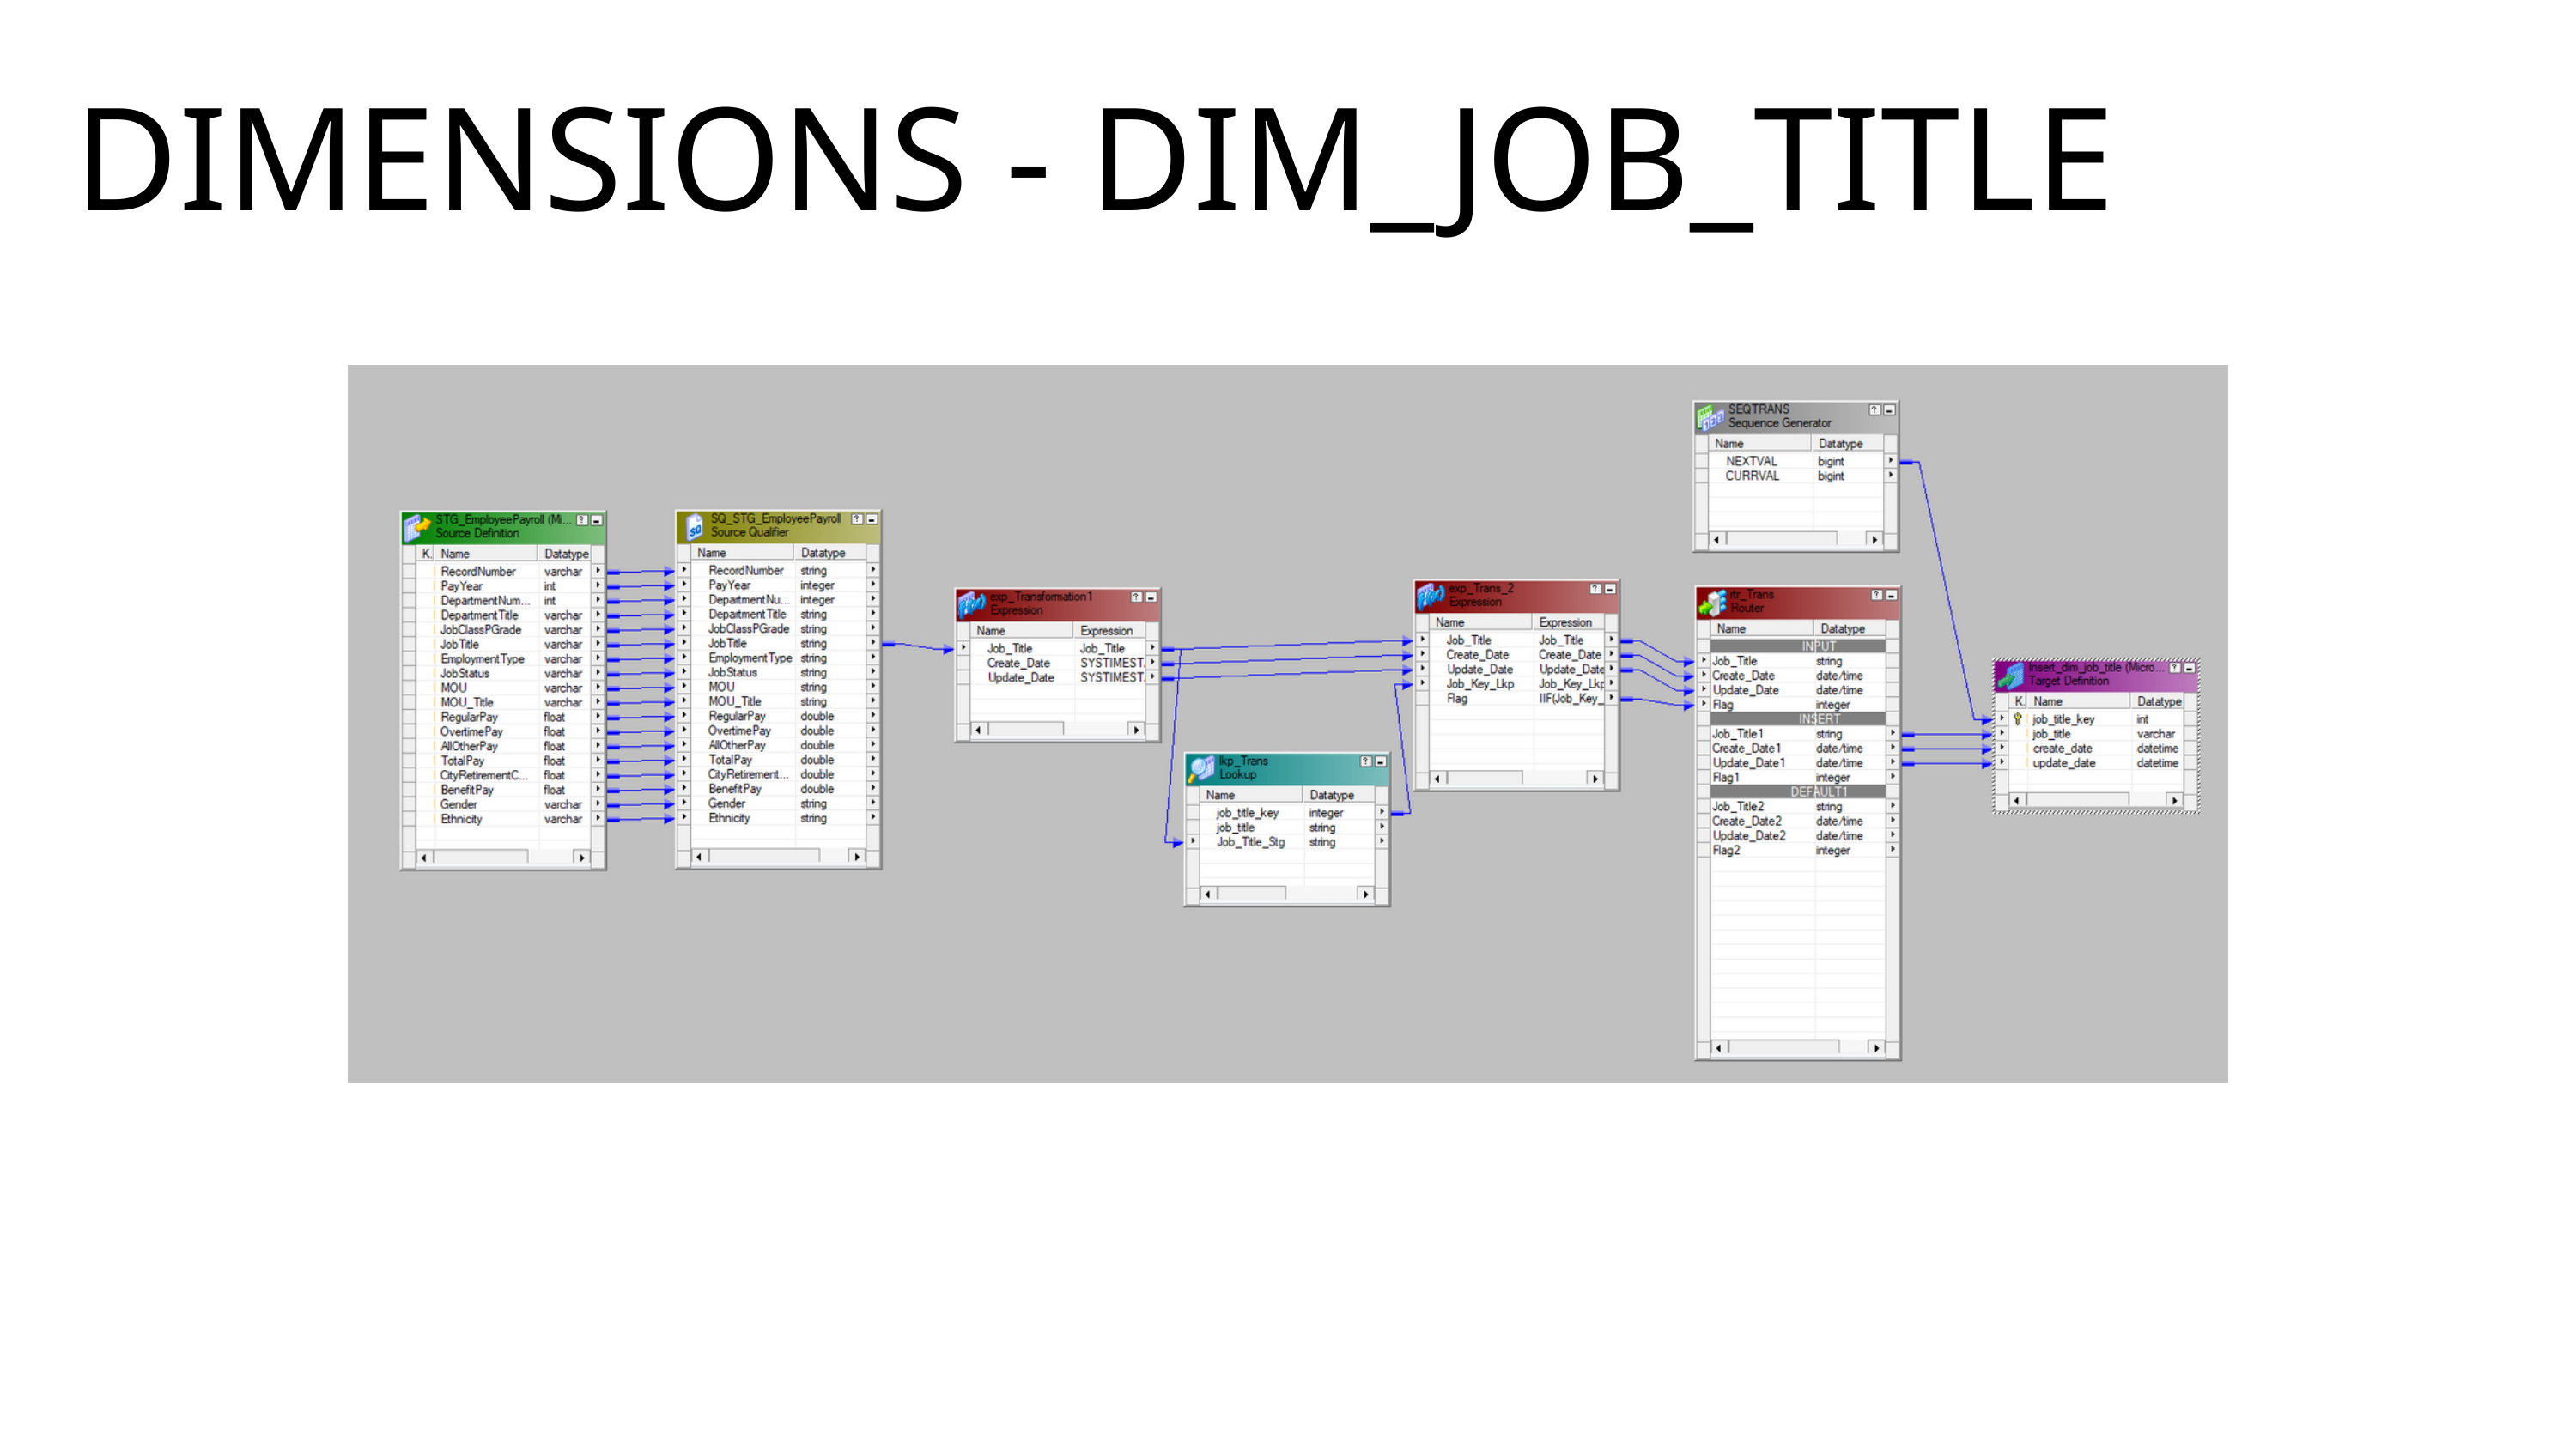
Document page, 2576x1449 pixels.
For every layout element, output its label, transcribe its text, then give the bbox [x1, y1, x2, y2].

text_box DIMENSIONS - DIM_JOB_TITLE [74, 39, 2470, 239]
text_box [348, 365, 2228, 1083]
